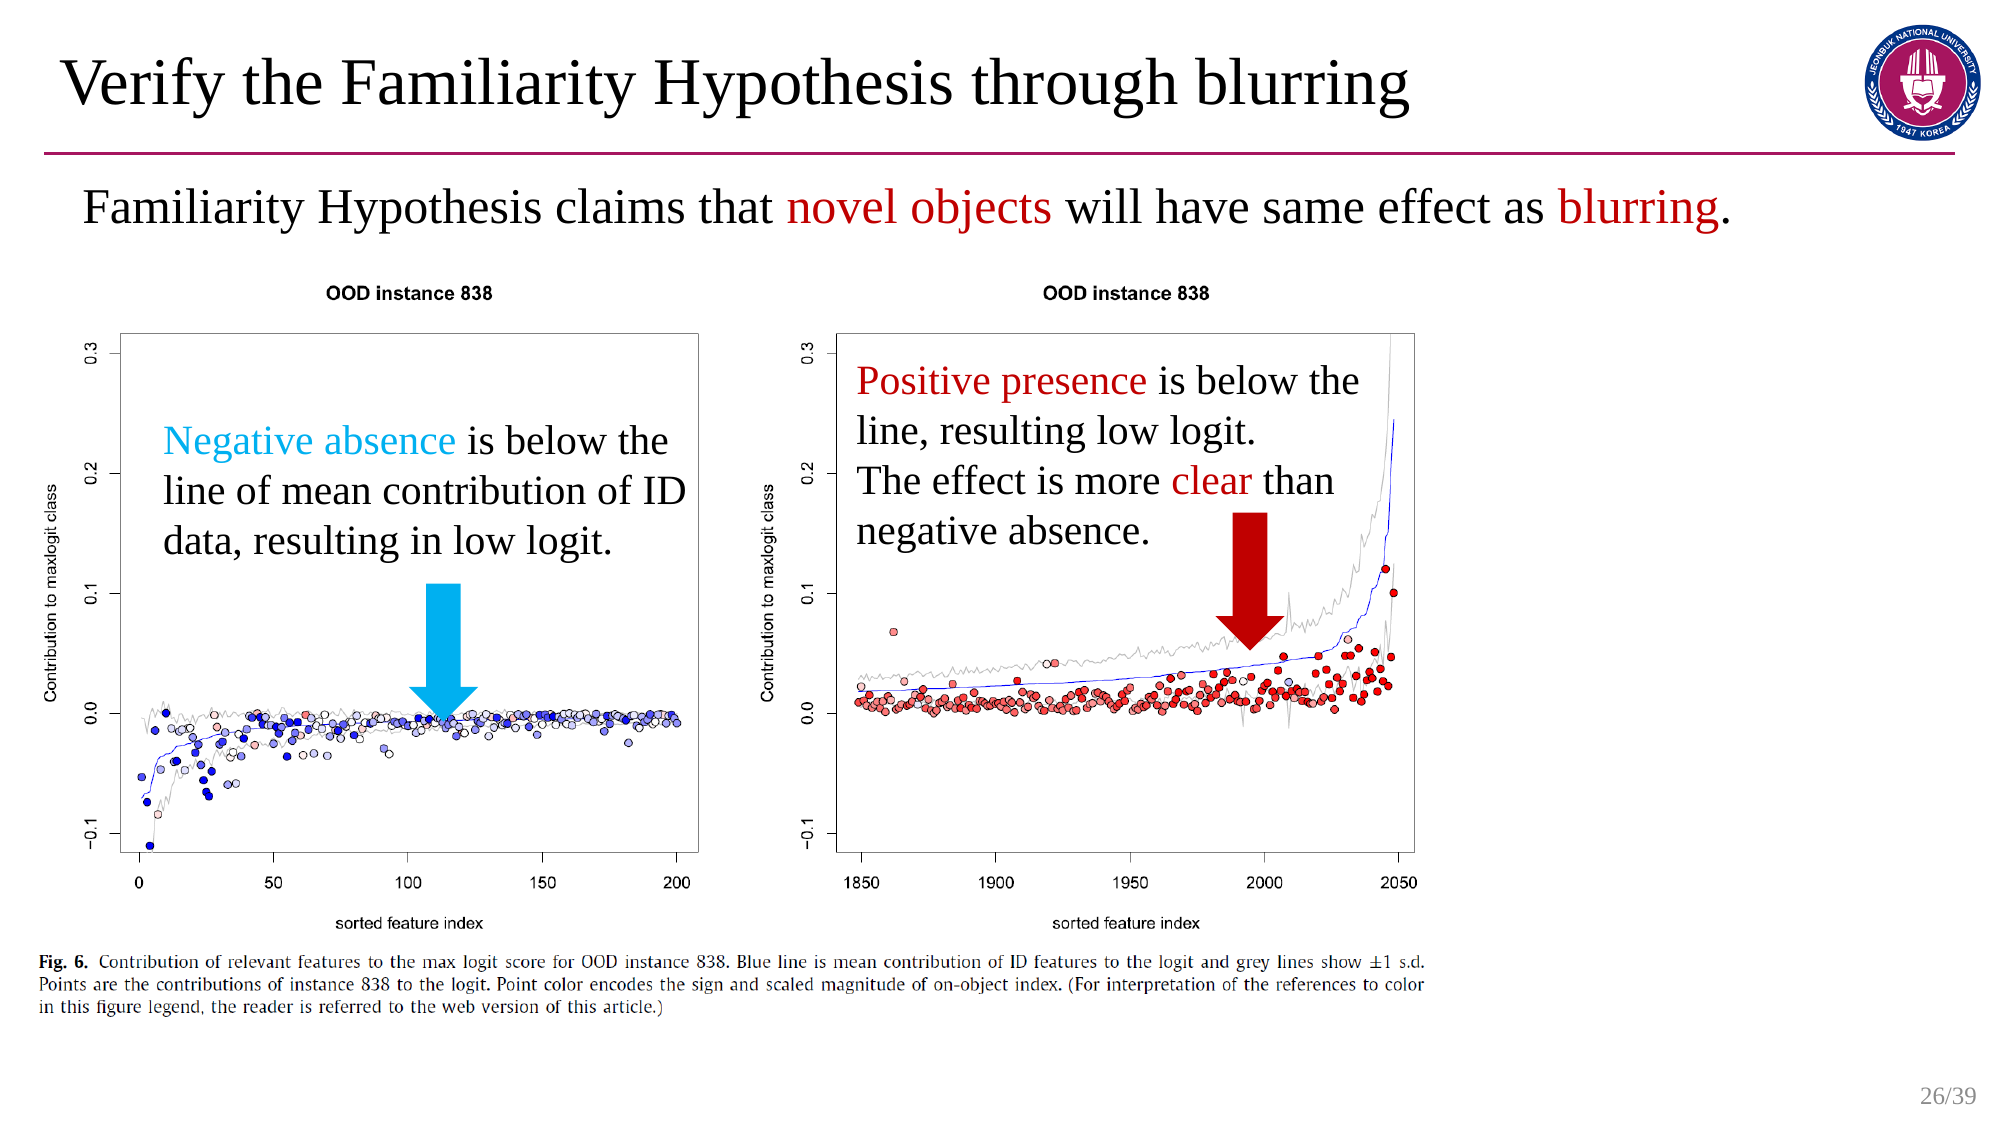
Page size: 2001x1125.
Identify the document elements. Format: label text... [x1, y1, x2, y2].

title Verify the Familiarity Hypothesis through blurring [44, 30, 1841, 136]
picture [31, 278, 1432, 1021]
picture [1863, 23, 1982, 142]
list Familiarity Hypothesis claims that novel objects will have same effect as blurring. [67, 172, 1933, 243]
slide_number 26/39 [1897, 1065, 2000, 1125]
